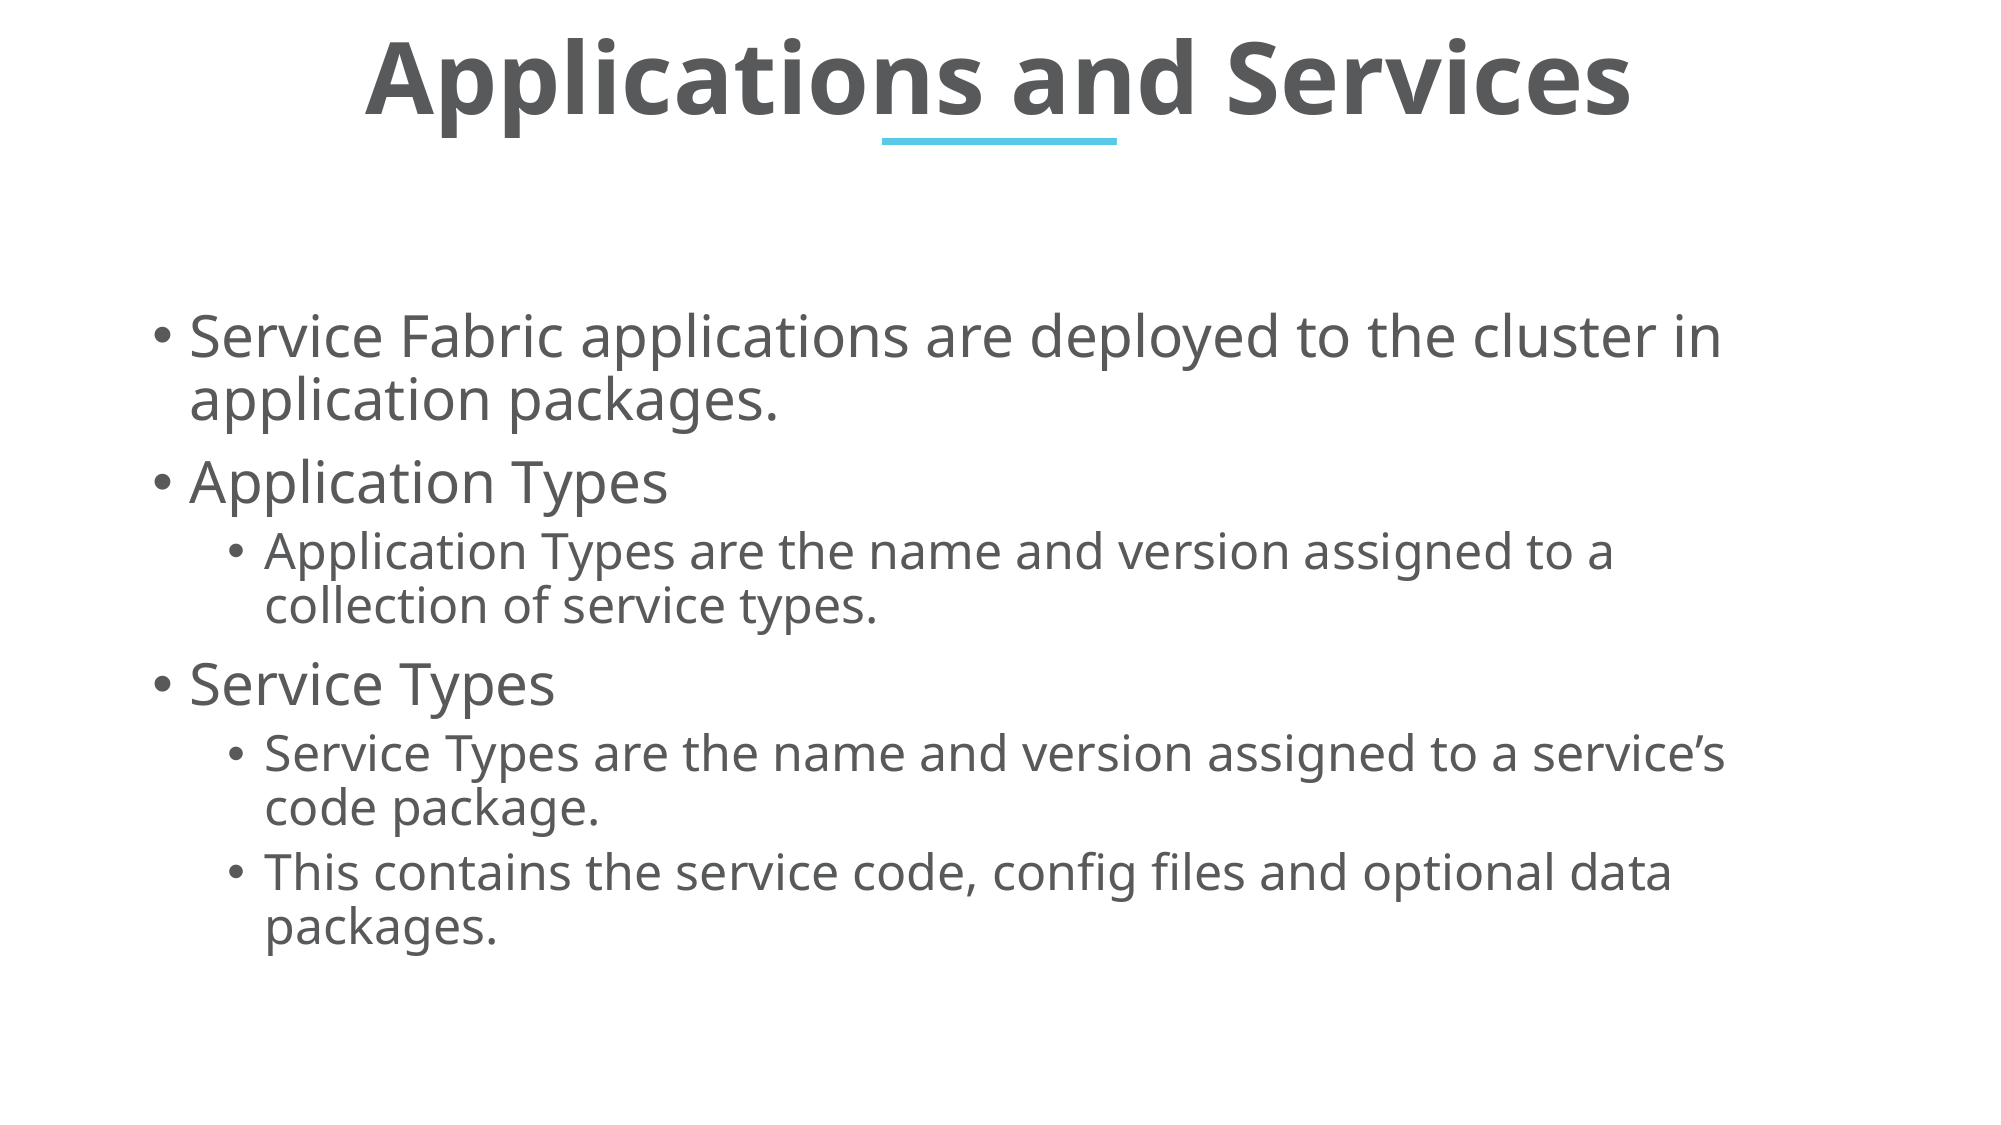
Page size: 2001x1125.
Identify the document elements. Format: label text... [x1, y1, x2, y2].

title Applications and Services [137, 0, 1863, 166]
list Service Fabric applications are deployed to the cluster in application packages. Application Types Application Types are the name and version assigned to a collection of service types. Service Types Service Types are the name and version assigned to a service’s code package. This contains the service code, config files and optional data packages. [137, 299, 1863, 1014]
